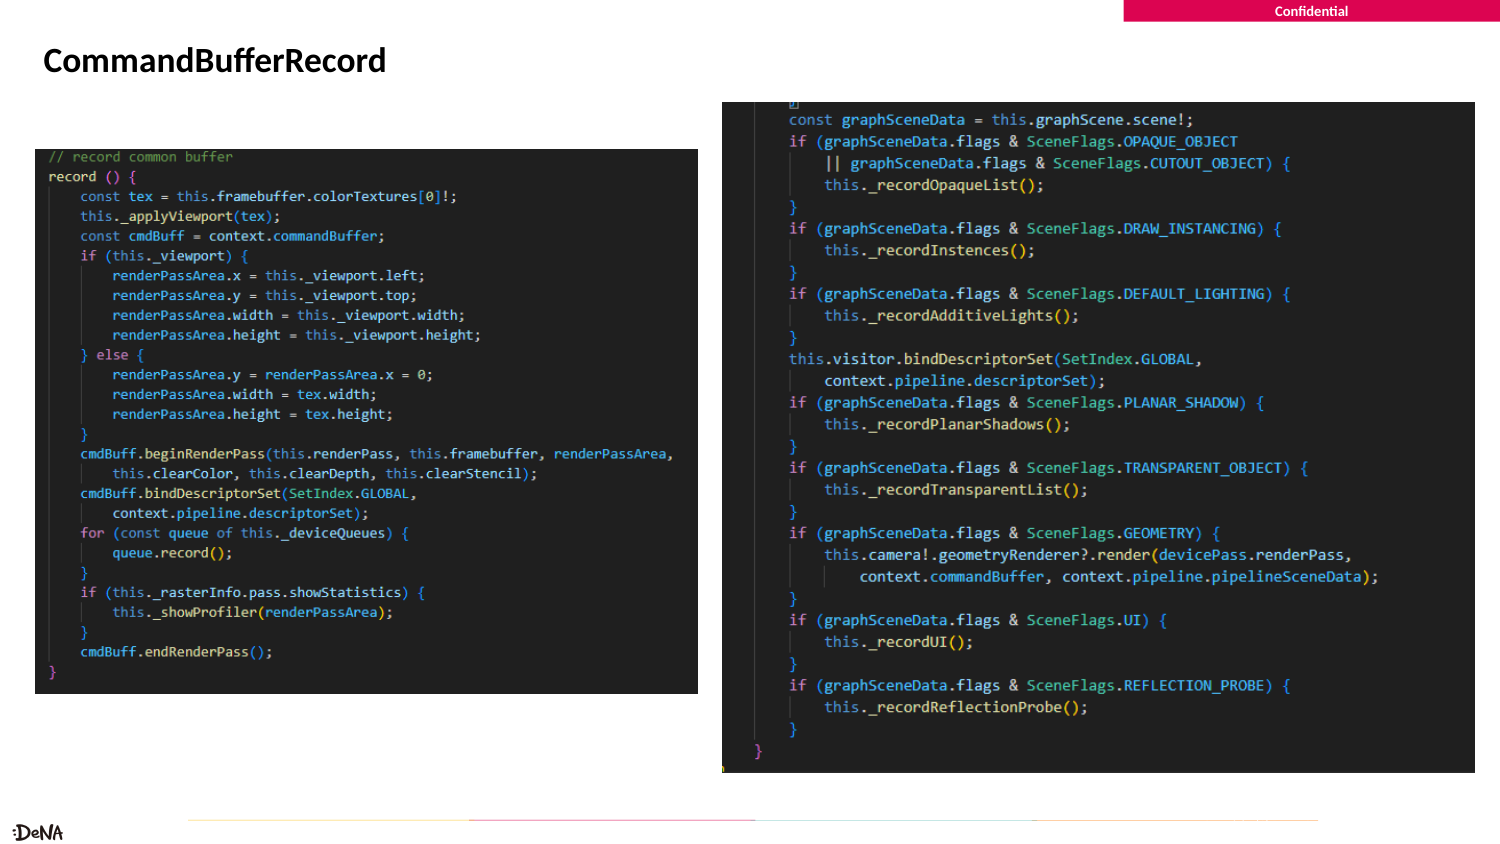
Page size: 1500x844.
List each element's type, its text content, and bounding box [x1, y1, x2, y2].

title CommandBufferRecord [35, 27, 1307, 78]
picture [12, 824, 63, 841]
picture [35, 149, 698, 695]
picture [722, 102, 1476, 774]
